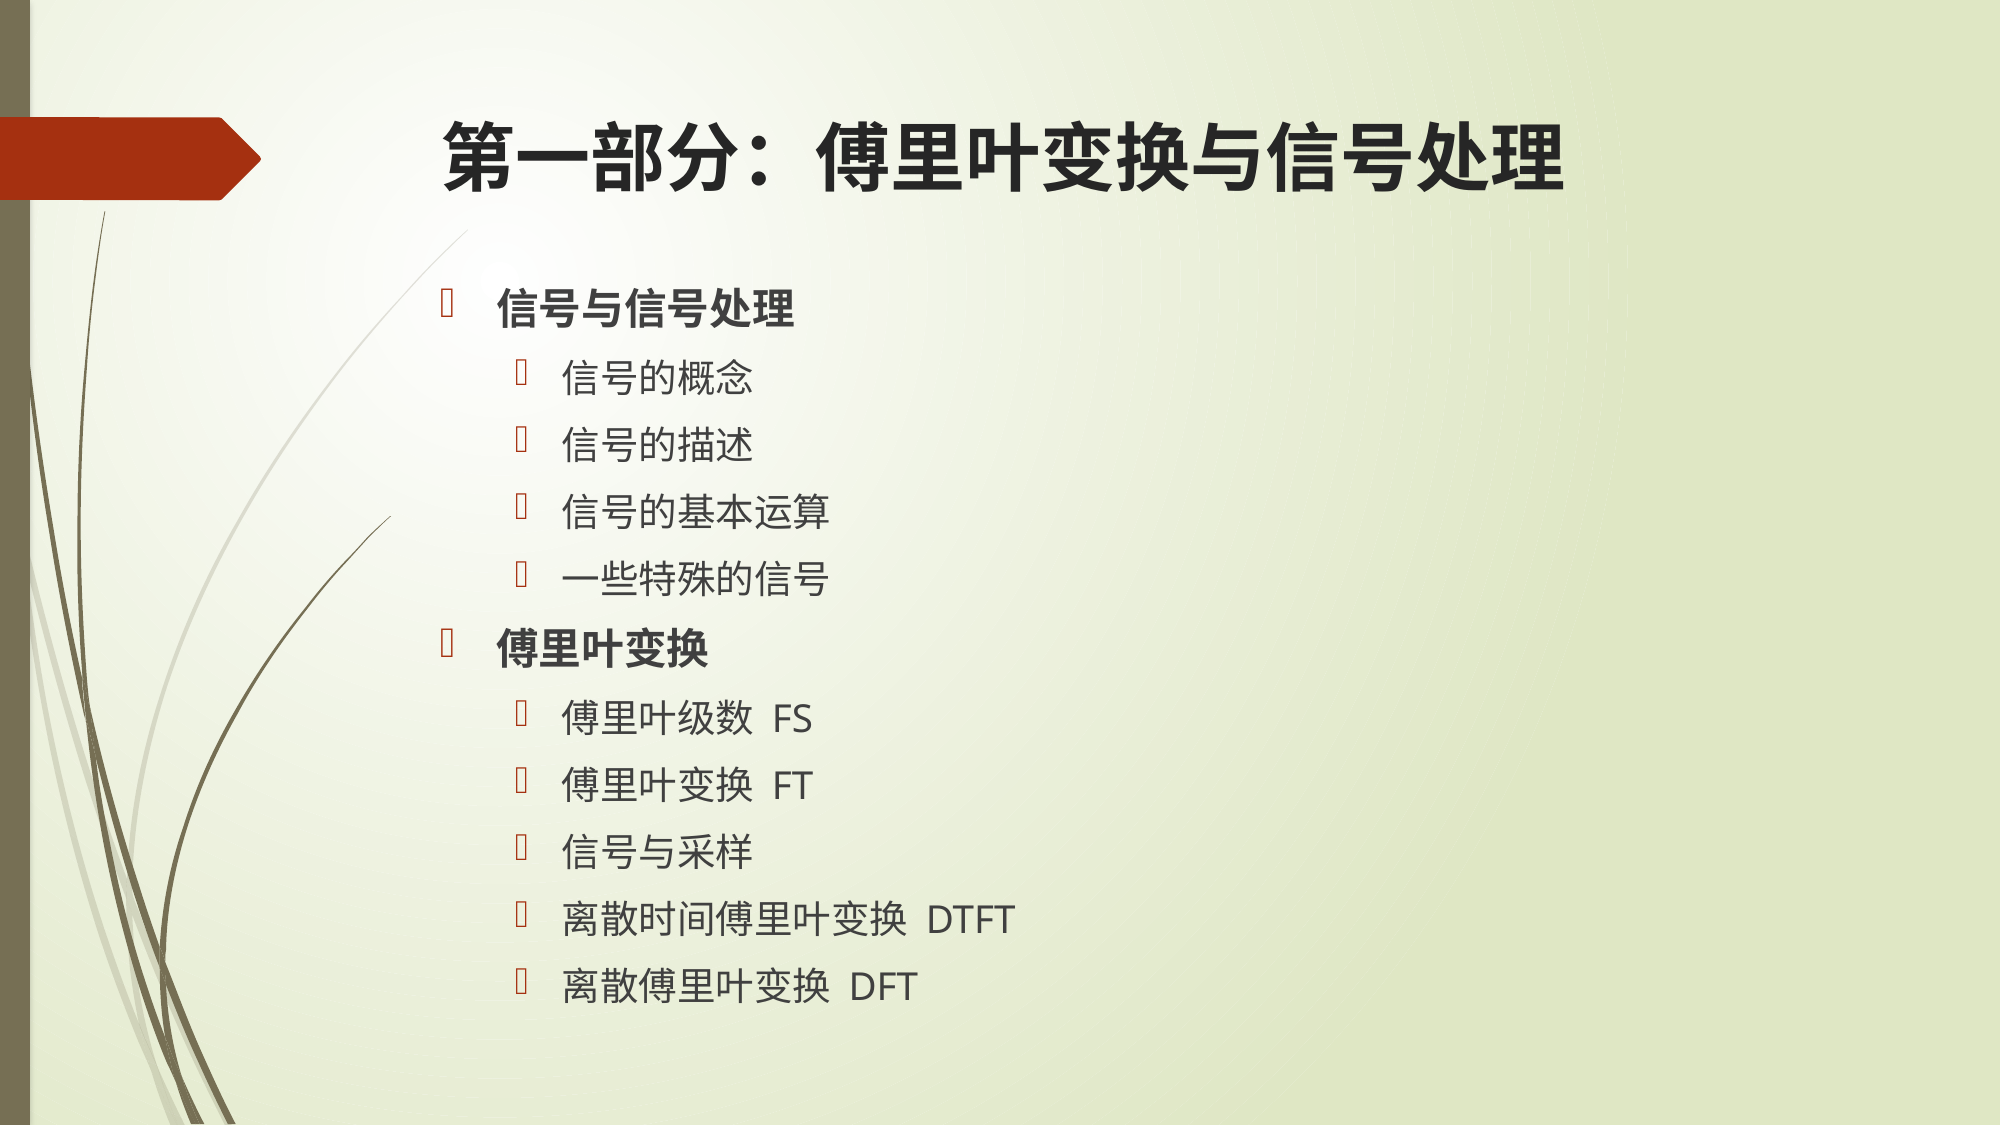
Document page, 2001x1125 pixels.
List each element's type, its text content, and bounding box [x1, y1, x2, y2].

list 信号与信号处理 信号的概念 信号的描述 信号的基本运算 一些特殊的信号 傅里叶变换 傅里叶级数 FS 傅里叶变换 FT 信号与采样 离散时间傅里叶变换 DTFT 离散傅里叶变换 DFT [424, 274, 1888, 1009]
title 第一部分：傅里叶变换与信号处理 [425, 102, 1888, 274]
